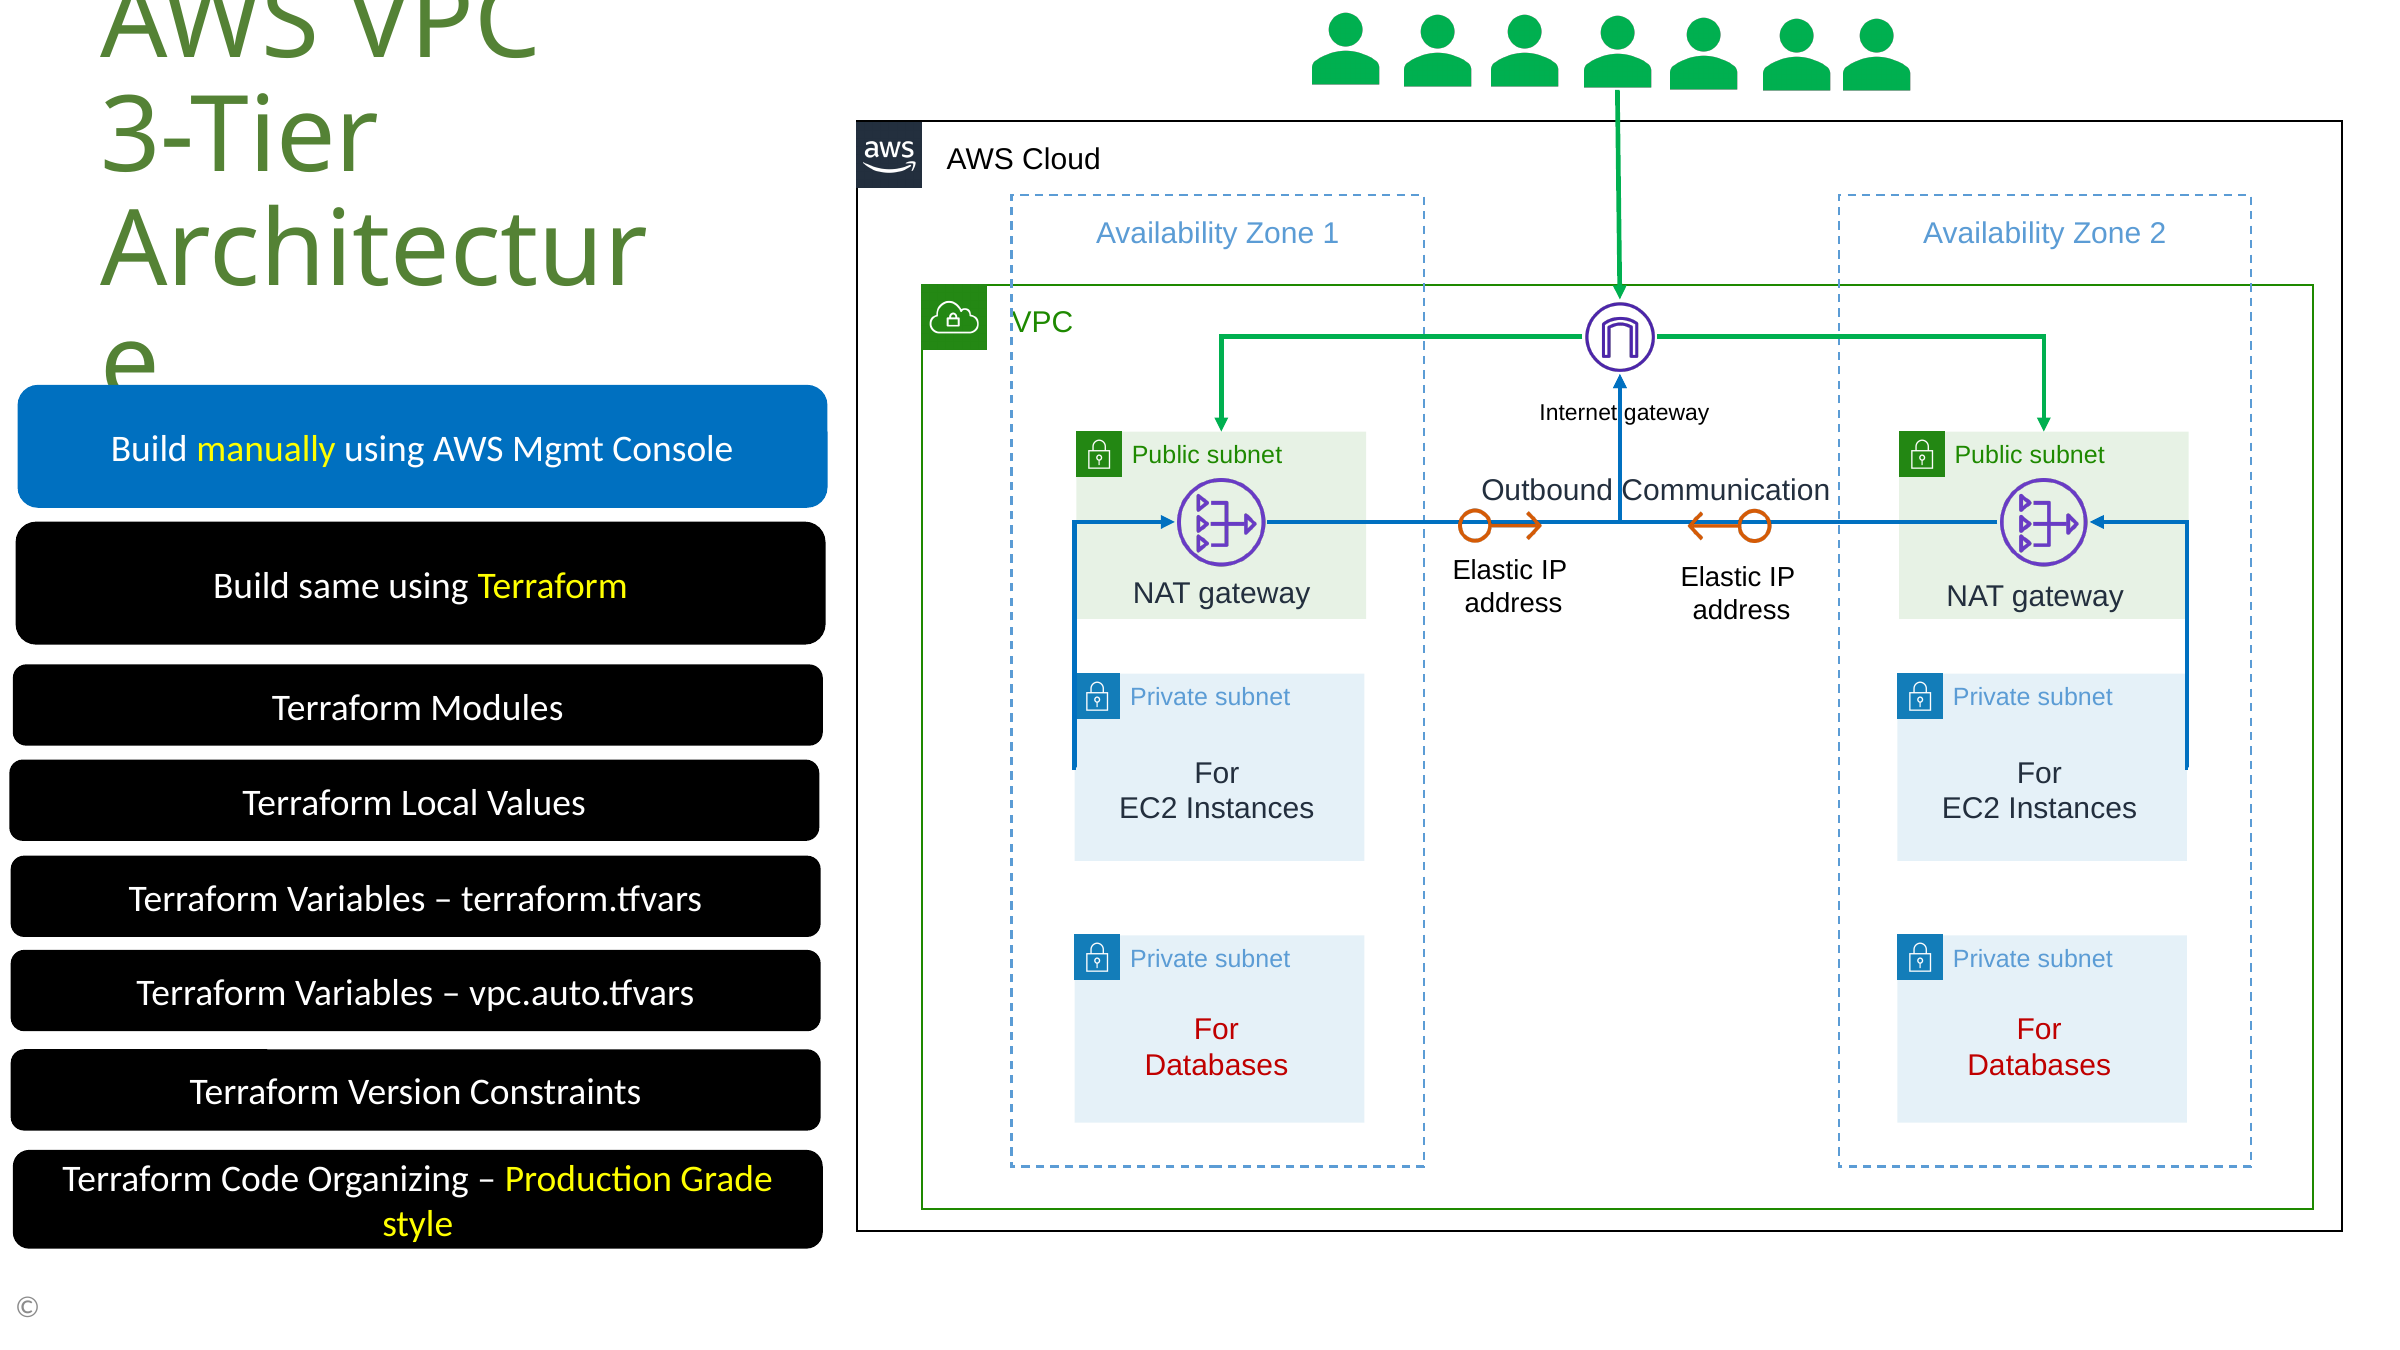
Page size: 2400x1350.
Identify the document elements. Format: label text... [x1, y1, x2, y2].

picture [1294, 0, 1927, 105]
text_box Availability Zone 1 [1010, 194, 1425, 1168]
picture [1997, 475, 2090, 569]
text_box Availability Zone 2 [1838, 194, 2252, 1168]
text_box Terraform Modules [11, 663, 824, 747]
text_box Public subnet [1175, 524, 1367, 620]
text_box Terraform Variables – vpc.auto.tfvars [9, 948, 822, 1033]
text_box Private subnet [1896, 672, 2188, 862]
picture [921, 284, 987, 350]
picture [1174, 475, 1268, 569]
text_box Elastic IP address [1647, 551, 1836, 633]
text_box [1619, 374, 1998, 522]
text_box For Databases [1093, 1002, 1340, 1089]
picture [1454, 480, 1545, 571]
text_box Public subnet [1998, 430, 2190, 521]
picture [1076, 431, 1122, 477]
text_box NAT gateway [1175, 566, 1346, 617]
text_box For EC2 Instances [1094, 745, 1340, 833]
text_box NAT gateway [1916, 569, 2089, 621]
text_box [1074, 521, 1175, 768]
text_box Terraform Code Organizing – Production Grade style [11, 1148, 824, 1250]
text_box Private subnet [1074, 934, 1365, 1124]
text_box For Databases [1916, 1002, 2162, 1089]
text_box Private subnet [1074, 672, 1365, 862]
text_box Terraform Variables – terraform.tfvars [9, 854, 822, 939]
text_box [1267, 374, 1619, 522]
picture [1074, 934, 1120, 980]
picture [1897, 934, 1943, 980]
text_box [1657, 336, 2044, 432]
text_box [1221, 336, 1583, 432]
text_box Build manually using AWS Mgmt Console [16, 383, 829, 509]
text_box Build same using Terraform [14, 520, 827, 646]
title AWS VPC 3-Tier Architecture [82, 0, 703, 383]
text_box Private subnet [1896, 934, 2188, 1124]
picture [1582, 299, 1658, 374]
text_box Terraform Version Constraints [9, 1048, 822, 1132]
footer © [0, 1269, 810, 1342]
text_box Elastic IP address [1419, 544, 1608, 625]
picture [1897, 673, 1943, 719]
picture [856, 122, 922, 188]
picture [1684, 480, 1775, 571]
text_box Terraform Local Values [8, 758, 821, 842]
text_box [2089, 521, 2187, 768]
text_box For EC2 Instances [1916, 745, 2163, 833]
text_box Public subnet [1898, 524, 1997, 620]
text_box Public subnet [1075, 430, 1267, 521]
text_box AWS Cloud [856, 120, 2343, 1232]
